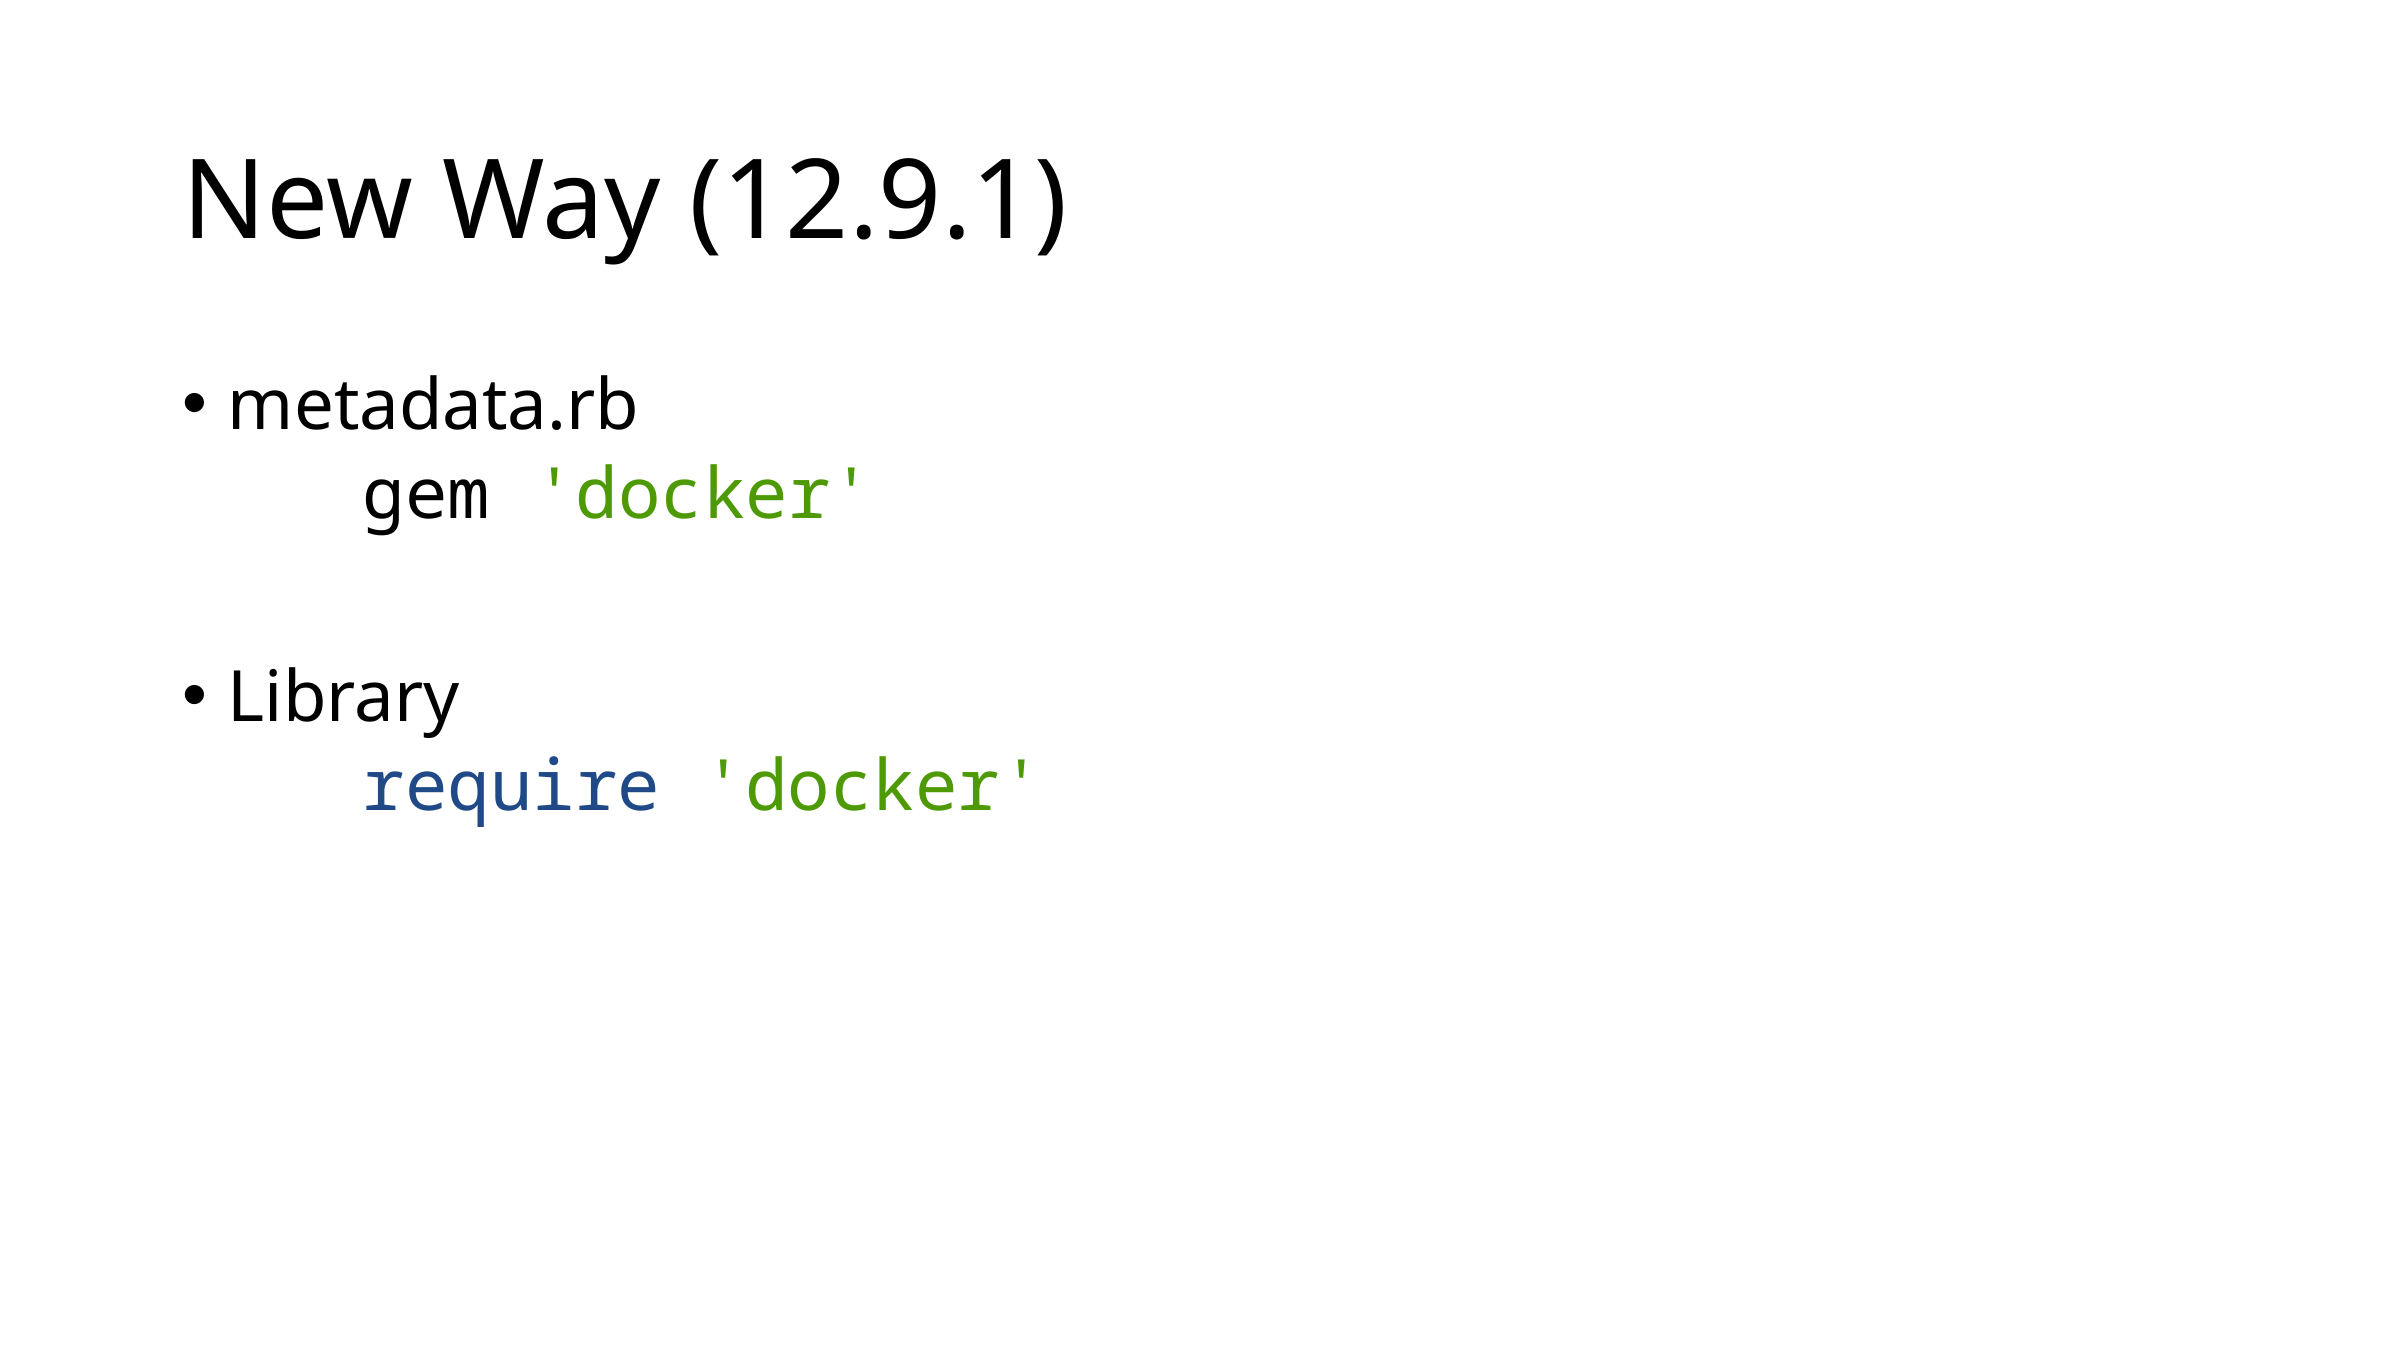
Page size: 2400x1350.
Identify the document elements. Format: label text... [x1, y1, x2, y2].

title New Way (12.9.1) [165, 71, 2235, 333]
list metadata.rb gem 'docker' Library require 'docker' [165, 359, 2235, 1216]
